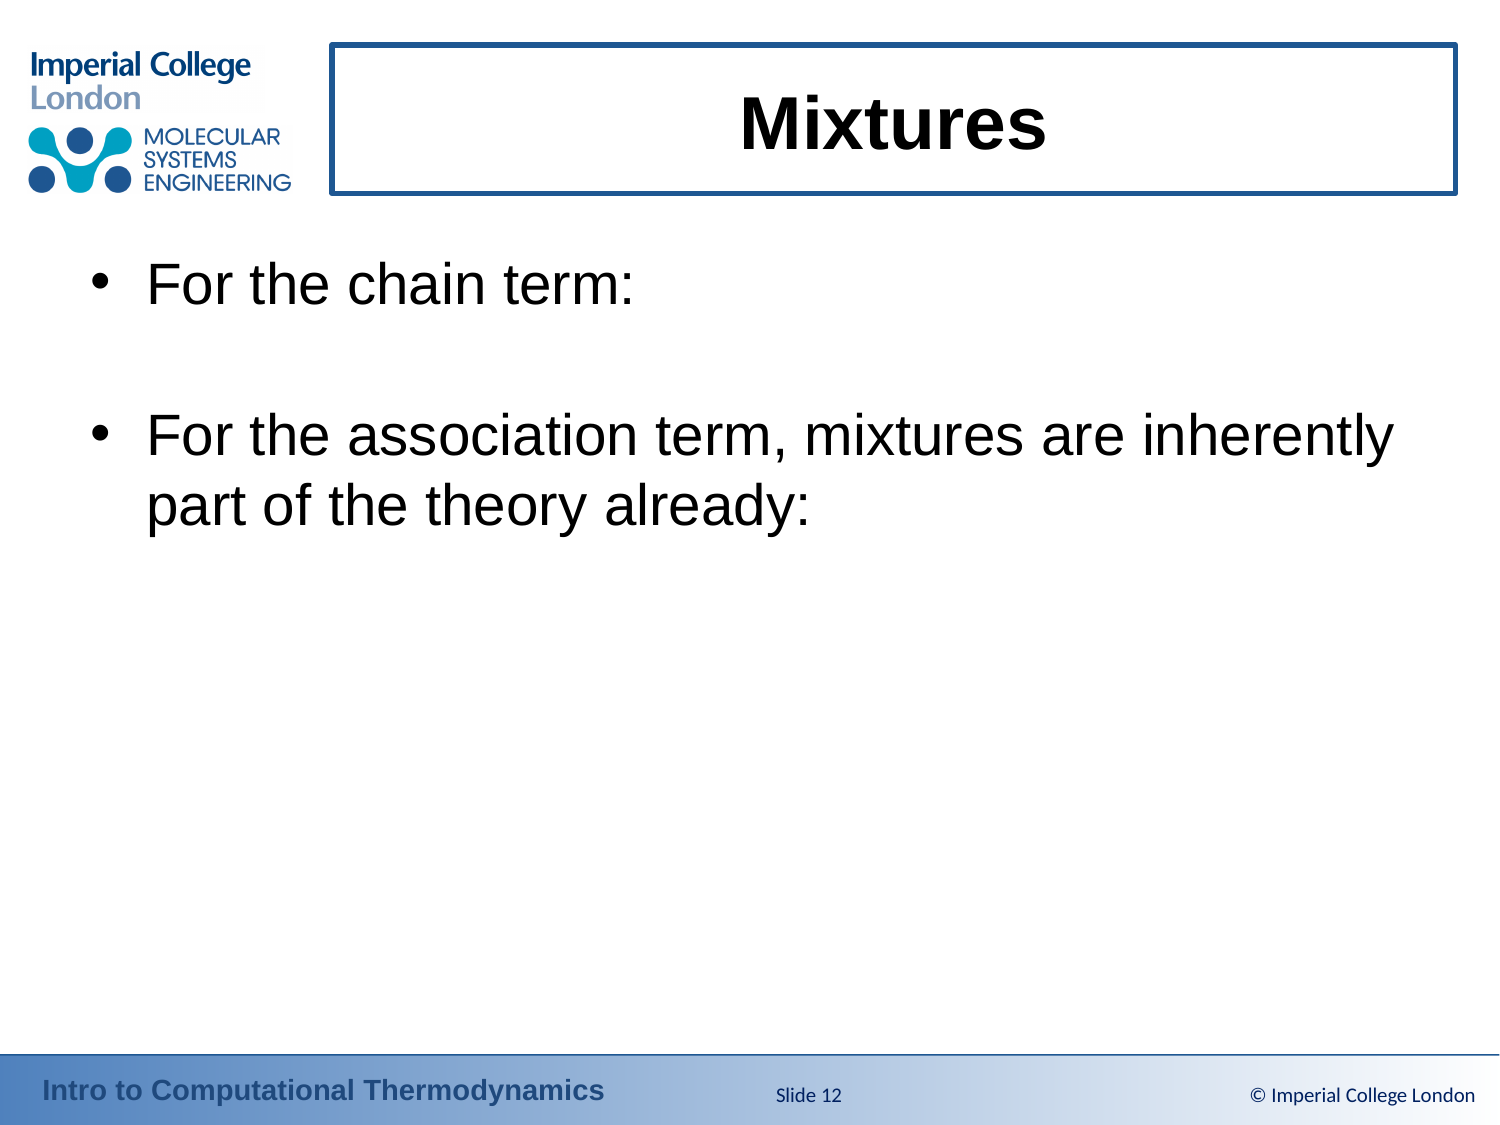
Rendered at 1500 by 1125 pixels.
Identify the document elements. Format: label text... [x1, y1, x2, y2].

footer © Imperial College London [1234, 1073, 1495, 1115]
slide_number Slide 12 [667, 1073, 952, 1115]
picture [27, 45, 265, 113]
title Mixtures [329, 42, 1458, 196]
picture [27, 125, 293, 194]
